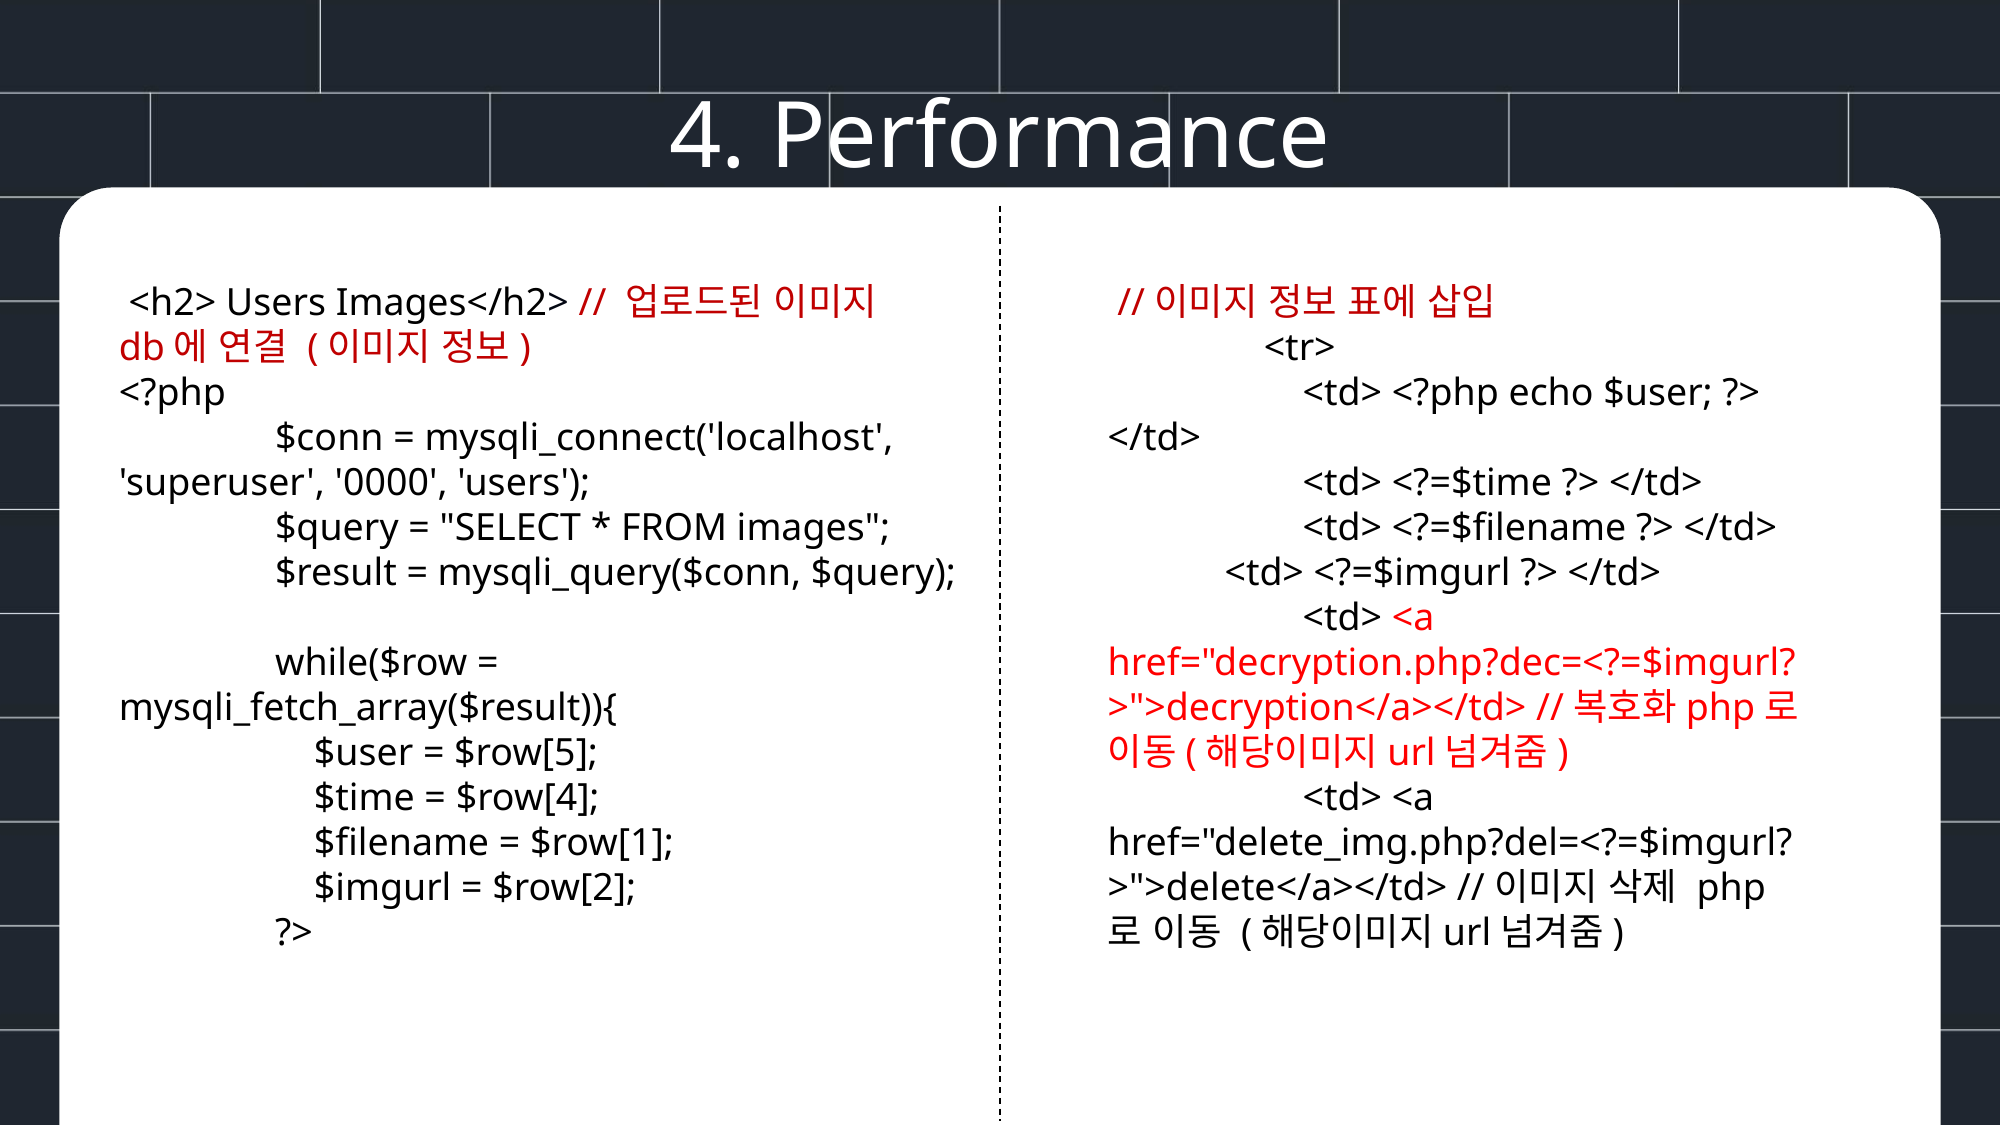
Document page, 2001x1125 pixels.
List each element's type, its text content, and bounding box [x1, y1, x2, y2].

text_box [1909, 193, 2000, 1125]
text_box //이미지 정보 표에 삽입 <tr> <td> <?php echo $user; ?> </td> <td> <?=$time ?> </td> <td> <?=$filename ?> </td> <td> <?=$imgurl ?> </td> <td> <a href="decryption.php?dec=<?=$imgurl?>">decryption</a></td> //복호화php로 이동(해당이미지url넘겨줌) <td> <a href="delete_img.php?del=<?=$imgurl?>">delete</a></td> //이미지 삭제 php로 이동 (해당이미지url넘겨줌) [1092, 270, 1824, 1006]
text_box [0, 0, 2000, 13]
text_box <h2> Users Images</h2> // 업로드된 이미지 db에 연결 (이미지 정보) <?php $conn = mysqli_connect('localhost', 'superuser', '0000', 'users'); $query = "SELECT * FROM images"; $result = mysqli_query($conn, $query); while($row = mysqli_fetch_array($result)){ $user = $row[5]; $time = $row[4]; $filename = $row[1]; $imgurl = $row[2]; ?> [104, 270, 996, 961]
text_box [0, 193, 91, 1125]
text_box 4. Performance [0, 13, 2000, 193]
